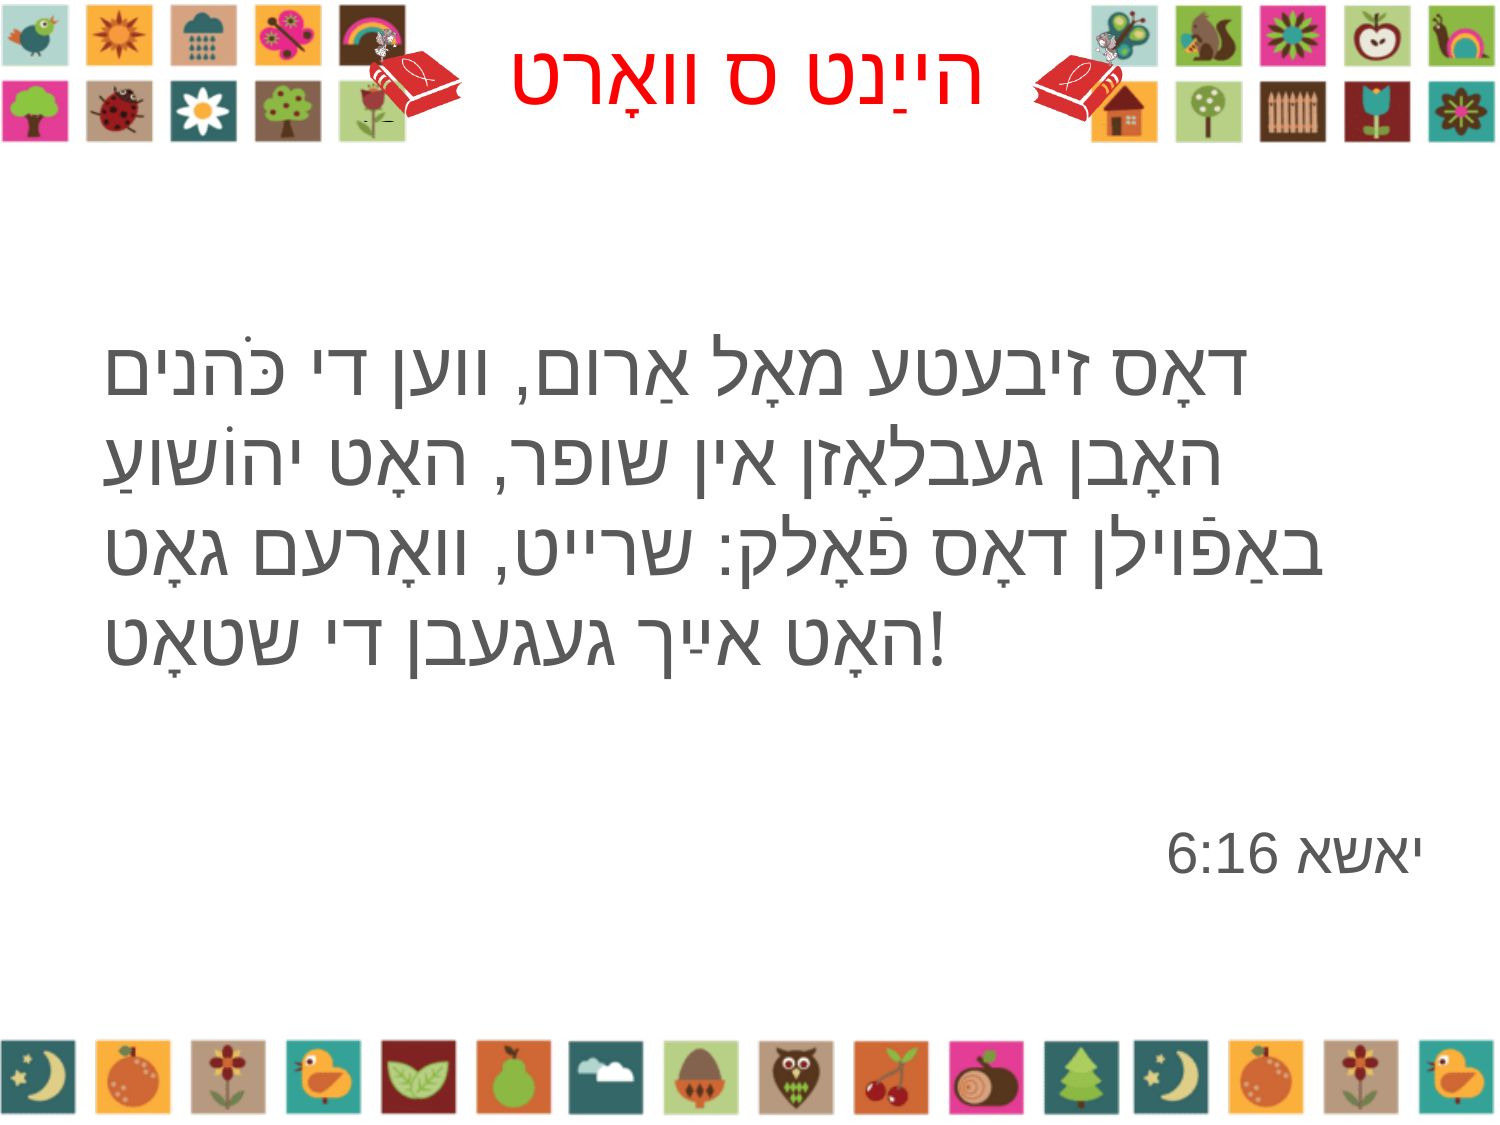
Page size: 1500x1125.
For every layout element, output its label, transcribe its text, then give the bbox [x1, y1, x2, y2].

picture [0, 3, 494, 150]
text_box יאשא 6:16 [808, 807, 1441, 893]
text_box דאָס זיבעטע מאָל אַרום, ווען די כֹּהנים האָבן געבלאָזן אין שופר, האָט יהוֹשועַ באַפֿוילן דאָס פֿאָלק: שרייט, וואָרעם גאָט האָט אײַך געגעבן די שטאָט! [87, 313, 1435, 689]
text_box הייַנט ס וואָרט [492, 13, 1078, 129]
picture [1000, 3, 1500, 150]
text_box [0, 1028, 1500, 1118]
